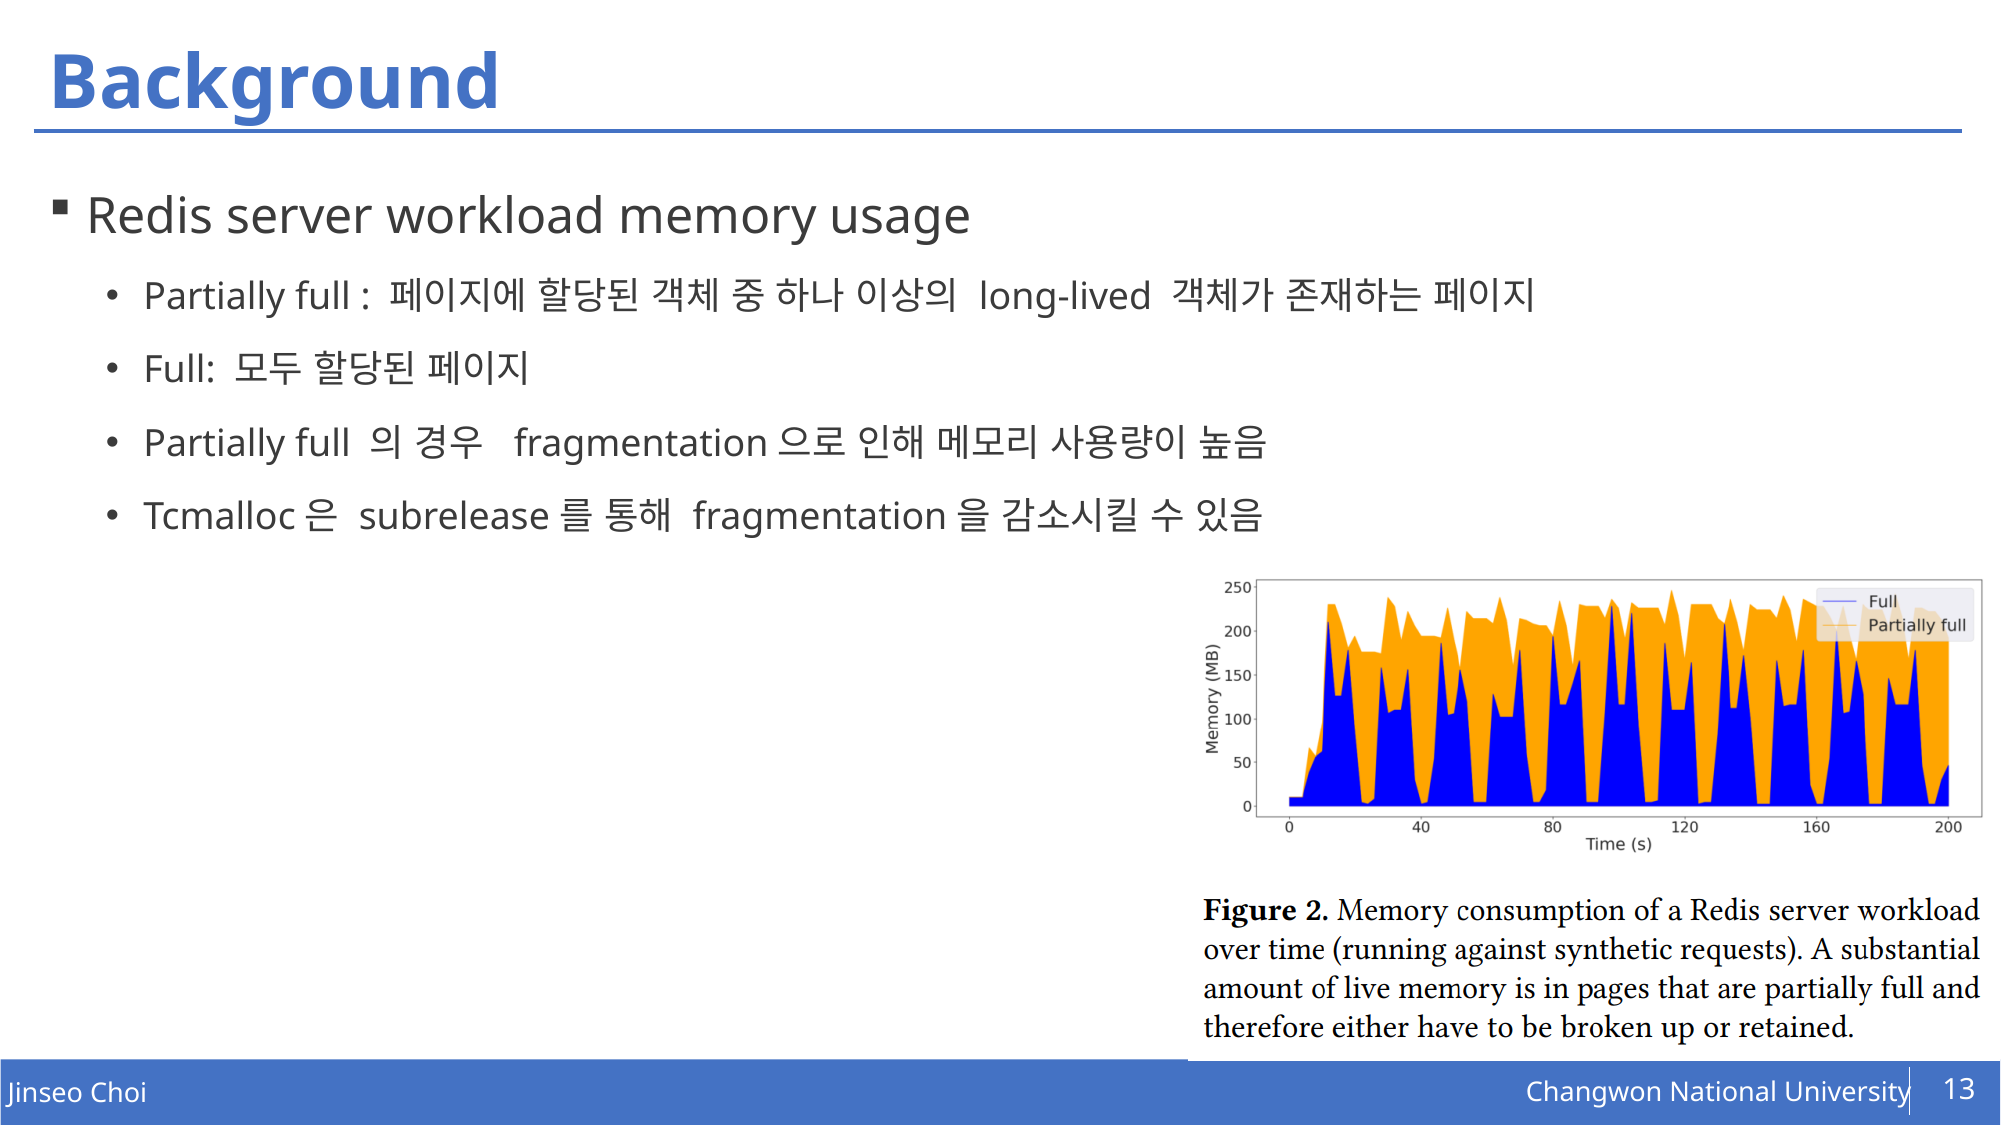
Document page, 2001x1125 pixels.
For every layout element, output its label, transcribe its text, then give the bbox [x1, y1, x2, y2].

slide_number 13 [1922, 1061, 1996, 1121]
title Background [33, 27, 1963, 143]
list Redis server workload memory usage Partially full : 페이지에 할당된 객체 중 하나 이상의 long-lived 객체가 존재하는 페이지 Full: 모두 할당된 페이지 Partially full 의 경우 fragmentation으로 인해 메모리 사용량이 높음 Tcmalloc은 subrelease를 통해 fragmentation을 감소시킬 수 있음 [33, 152, 1963, 997]
picture [1188, 562, 2000, 1061]
